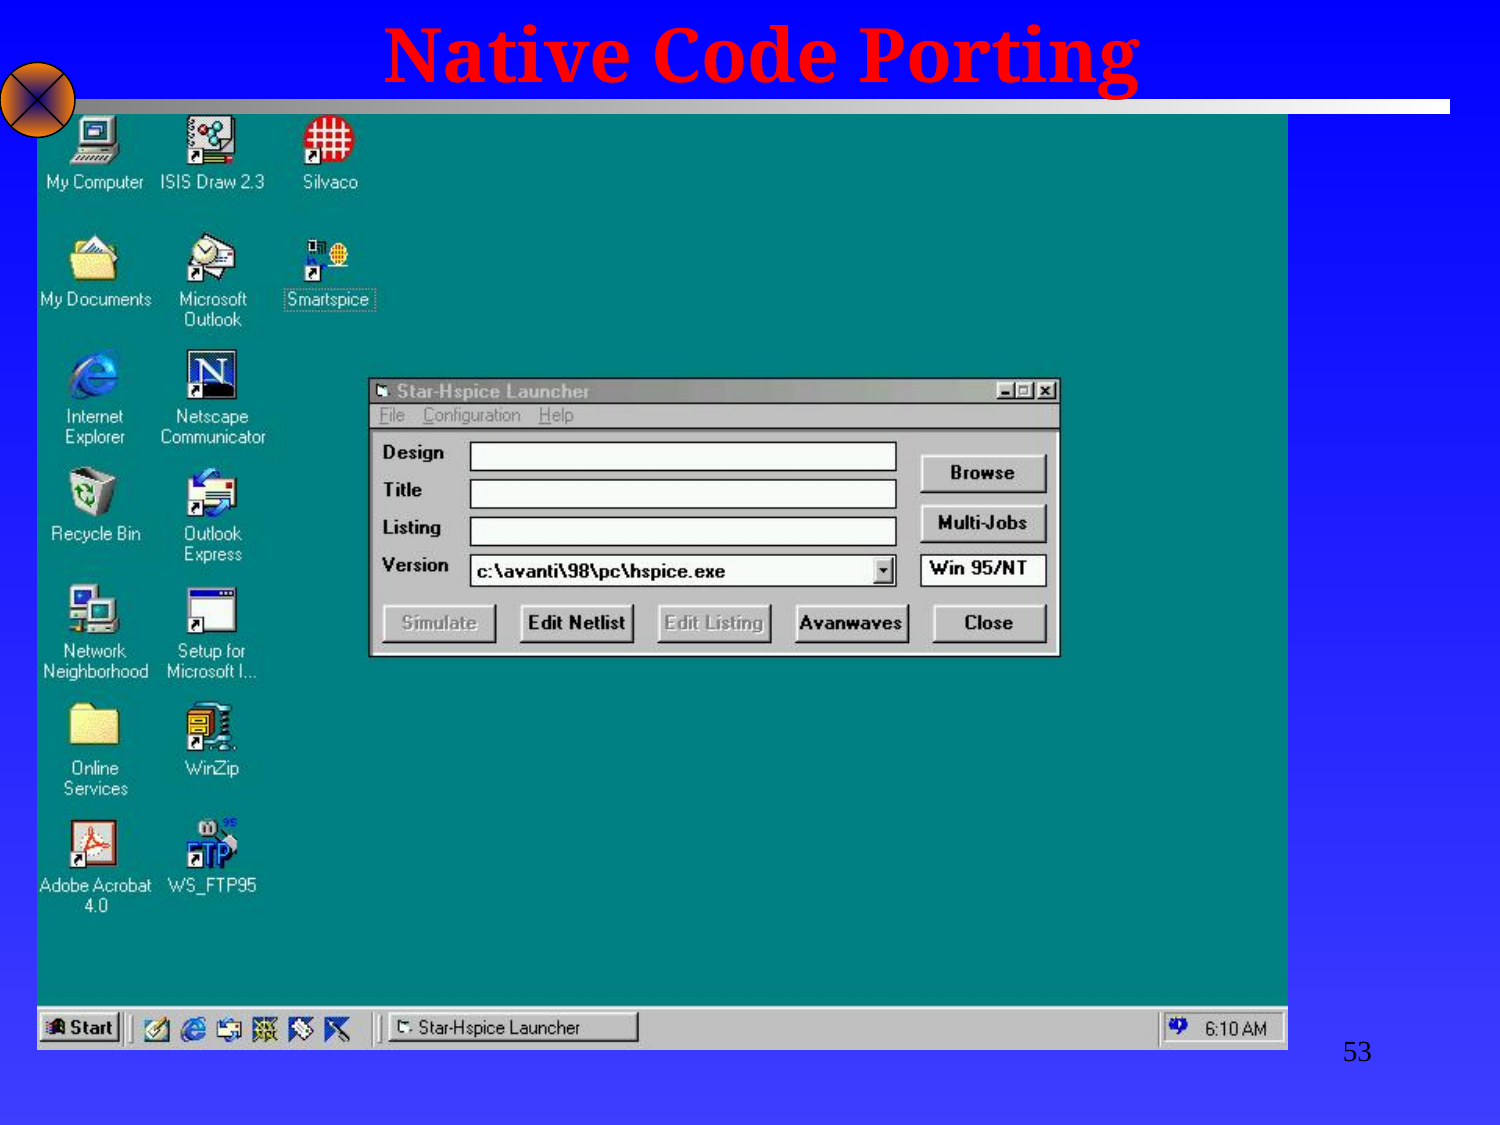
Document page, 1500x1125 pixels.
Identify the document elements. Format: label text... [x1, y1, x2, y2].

text_box [0, 62, 75, 138]
slide_number 53 [1074, 1025, 1388, 1100]
picture [37, 112, 1288, 1050]
text_box [74, 99, 1450, 114]
text_box Native Code Porting [237, 0, 1288, 105]
